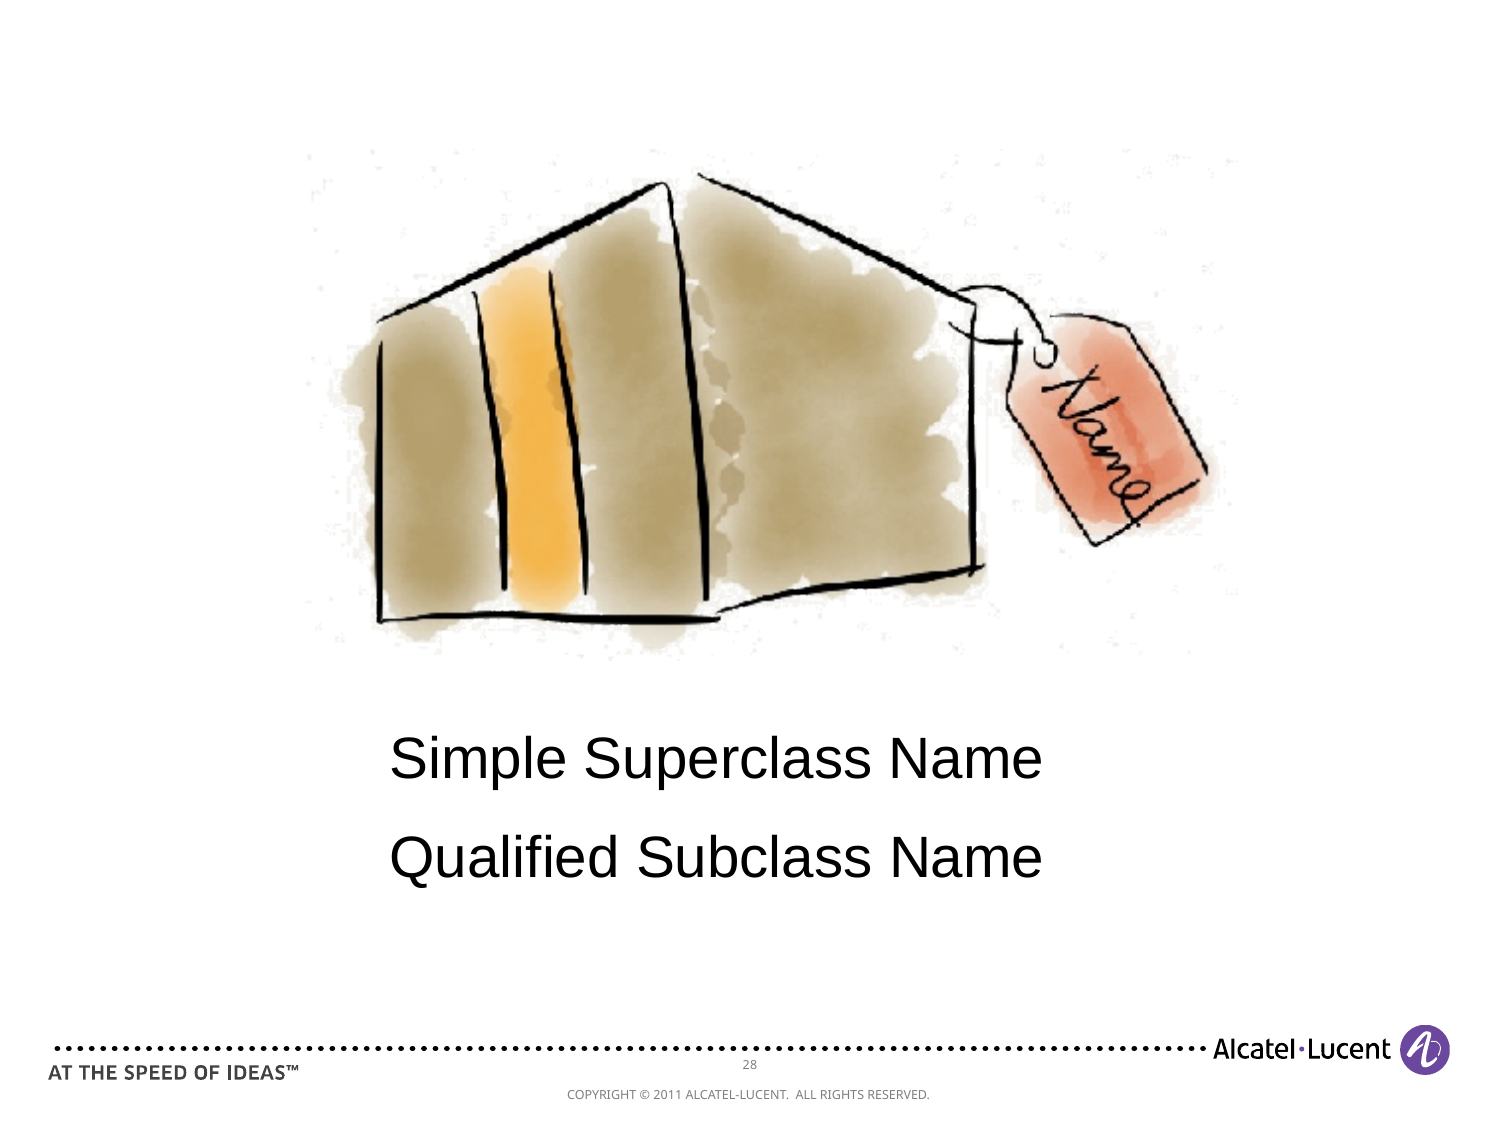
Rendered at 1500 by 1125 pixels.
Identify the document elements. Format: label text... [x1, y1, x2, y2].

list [299, 149, 1238, 661]
text_box Simple Superclass Name Qualified Subclass Name [375, 712, 1250, 897]
